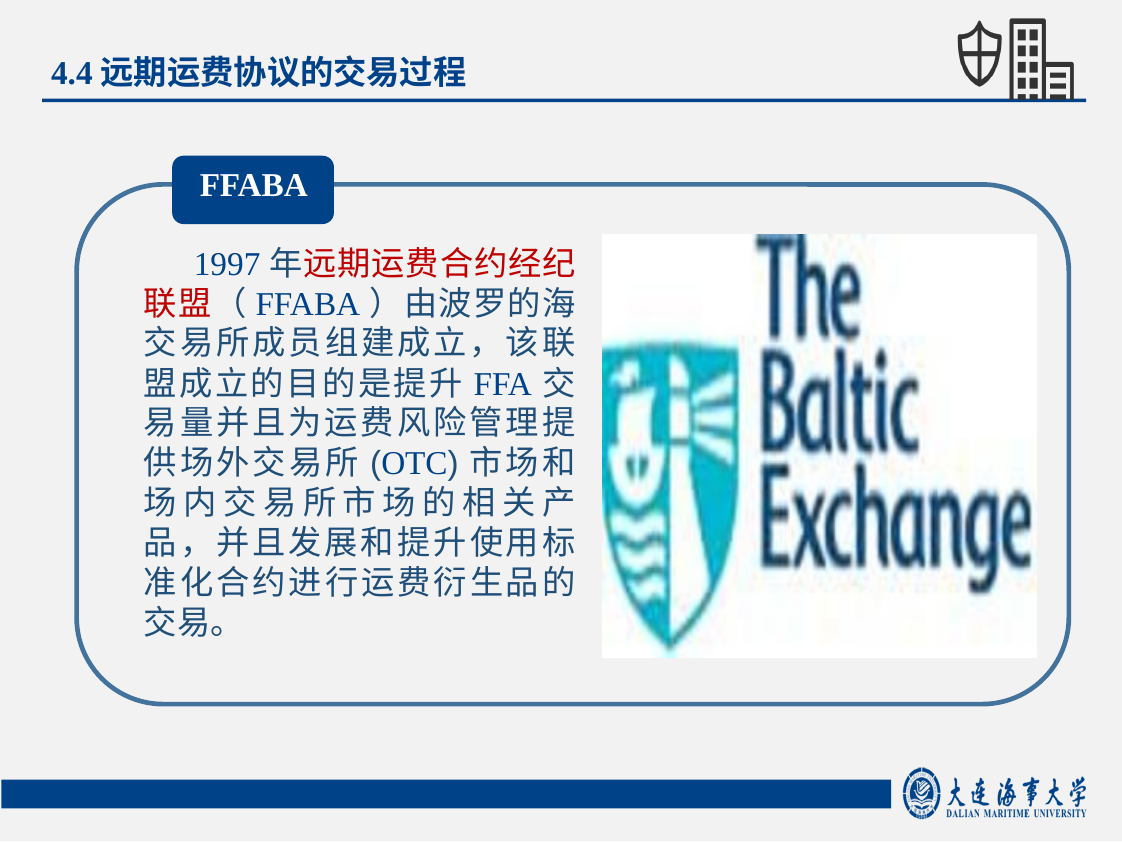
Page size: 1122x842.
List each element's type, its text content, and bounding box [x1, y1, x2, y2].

picture [602, 234, 1037, 658]
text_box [172, 155, 334, 225]
picture [957, 18, 1074, 100]
text_box 4.4远期运费协议的交易过程 [39, 46, 478, 98]
picture [902, 767, 1087, 820]
text_box 1997年远期运费合约经纪联盟（FFABA）由波罗的海交易所成员组建成立，该联盟成立的目的是提升FFA交易量并且为运费风险管理提供场外交易所(OTC)市场和场内交易所市场的相关产品，并且发展和提升使用标准化合约进行运费衍生品的交易。 [129, 234, 591, 689]
text_box [75, 183, 1070, 706]
